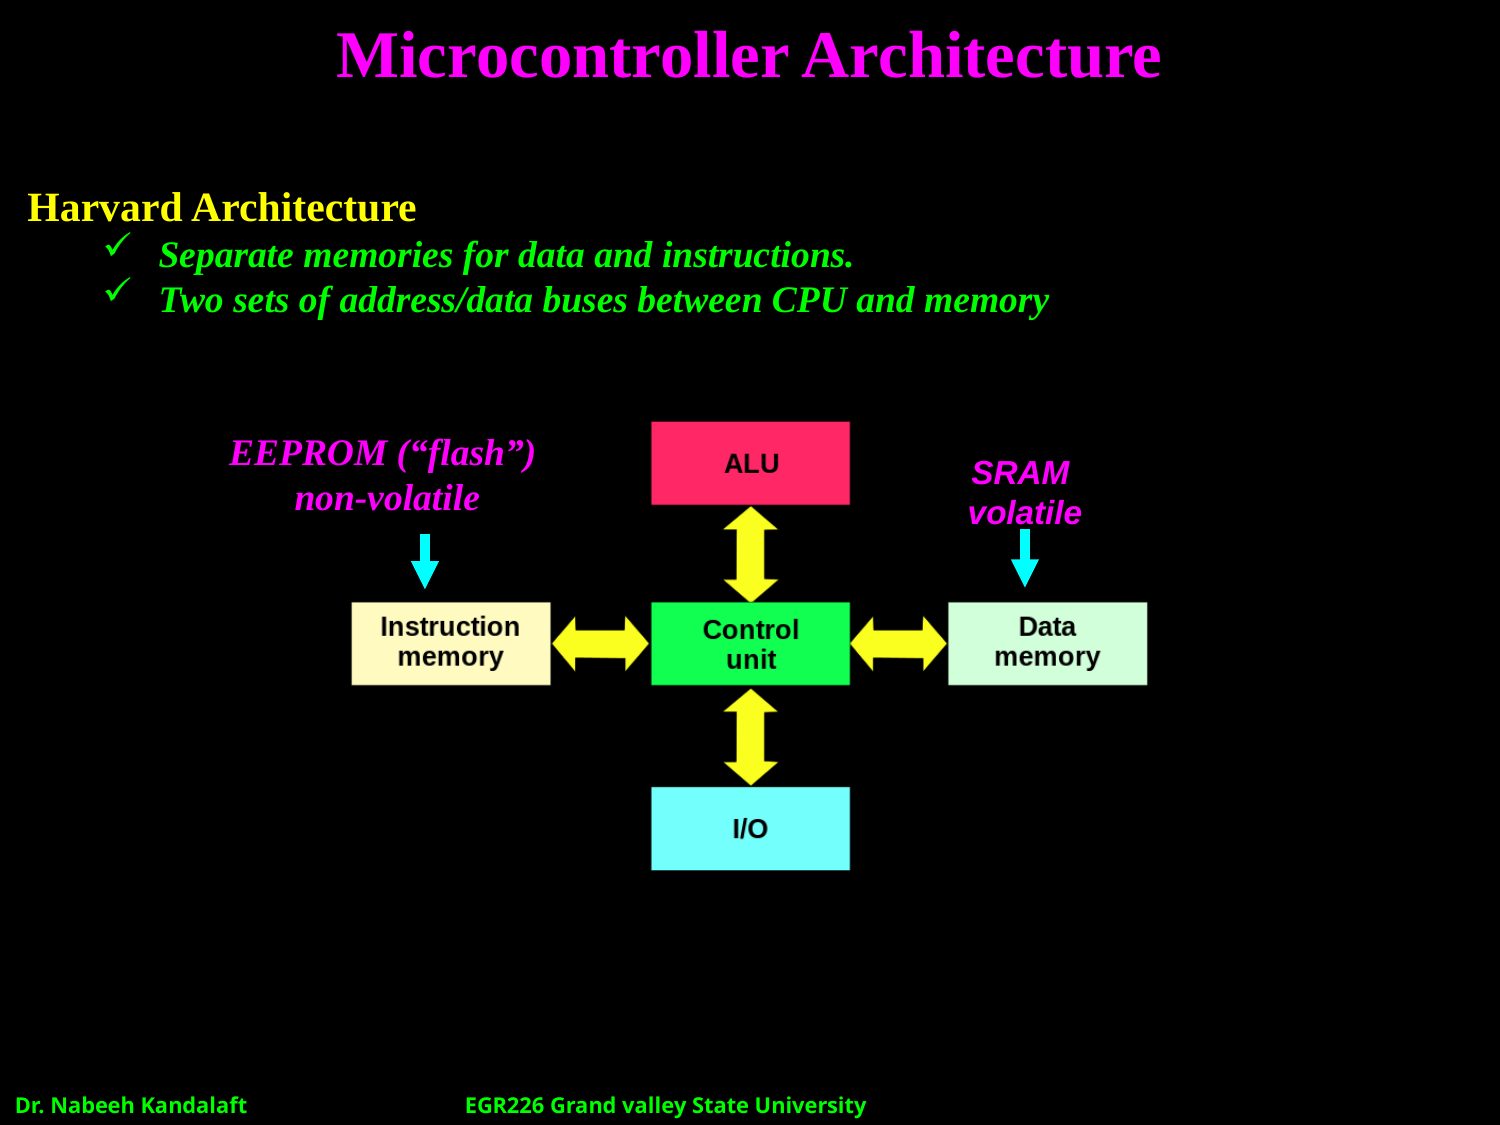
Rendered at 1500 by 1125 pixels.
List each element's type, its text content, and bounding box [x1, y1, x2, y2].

text_box Dr. Nabeeh Kandalaft EGR226 Grand valley State University [0, 1084, 1500, 1125]
text_box Harvard Architecture Separate memories for data and instructions. Two sets of address/data buses between CPU and memory [12, 172, 1388, 327]
text_box EEPROM (“flash”) non-volatile [199, 421, 319, 526]
title Microcontroller Architecture [75, 13, 1425, 89]
picture [324, 375, 1176, 917]
